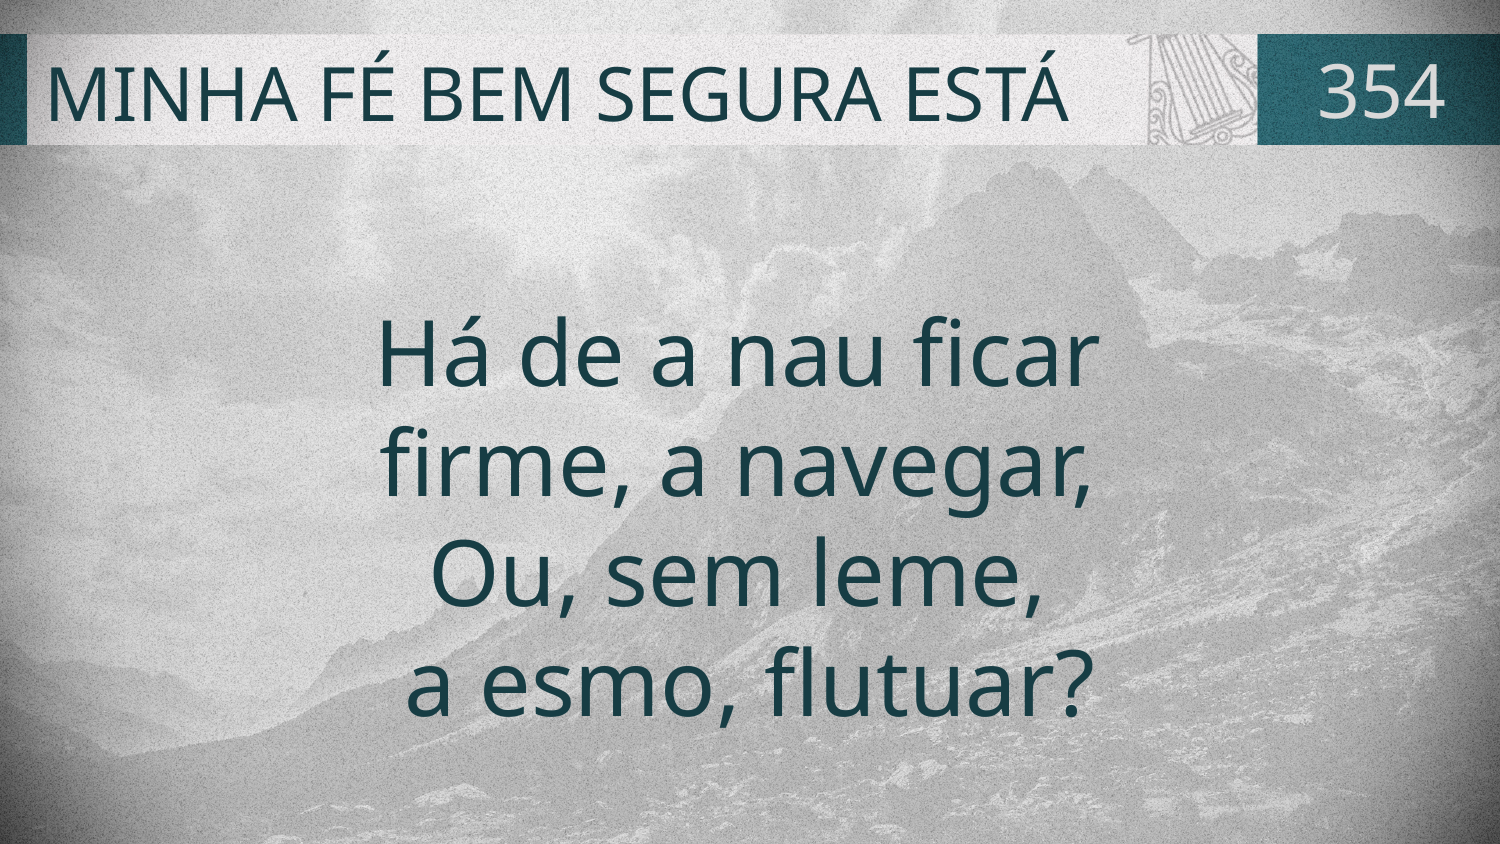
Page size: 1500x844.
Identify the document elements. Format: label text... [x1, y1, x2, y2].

title MINHA FÉ BEM SEGURA ESTÁ [29, 33, 1258, 151]
list 354 [1281, 36, 1483, 143]
list Há de a nau ficar firme, a navegar, Ou, sem leme, a esmo, flutuar? [0, 185, 1500, 844]
picture [0, 0, 1500, 185]
